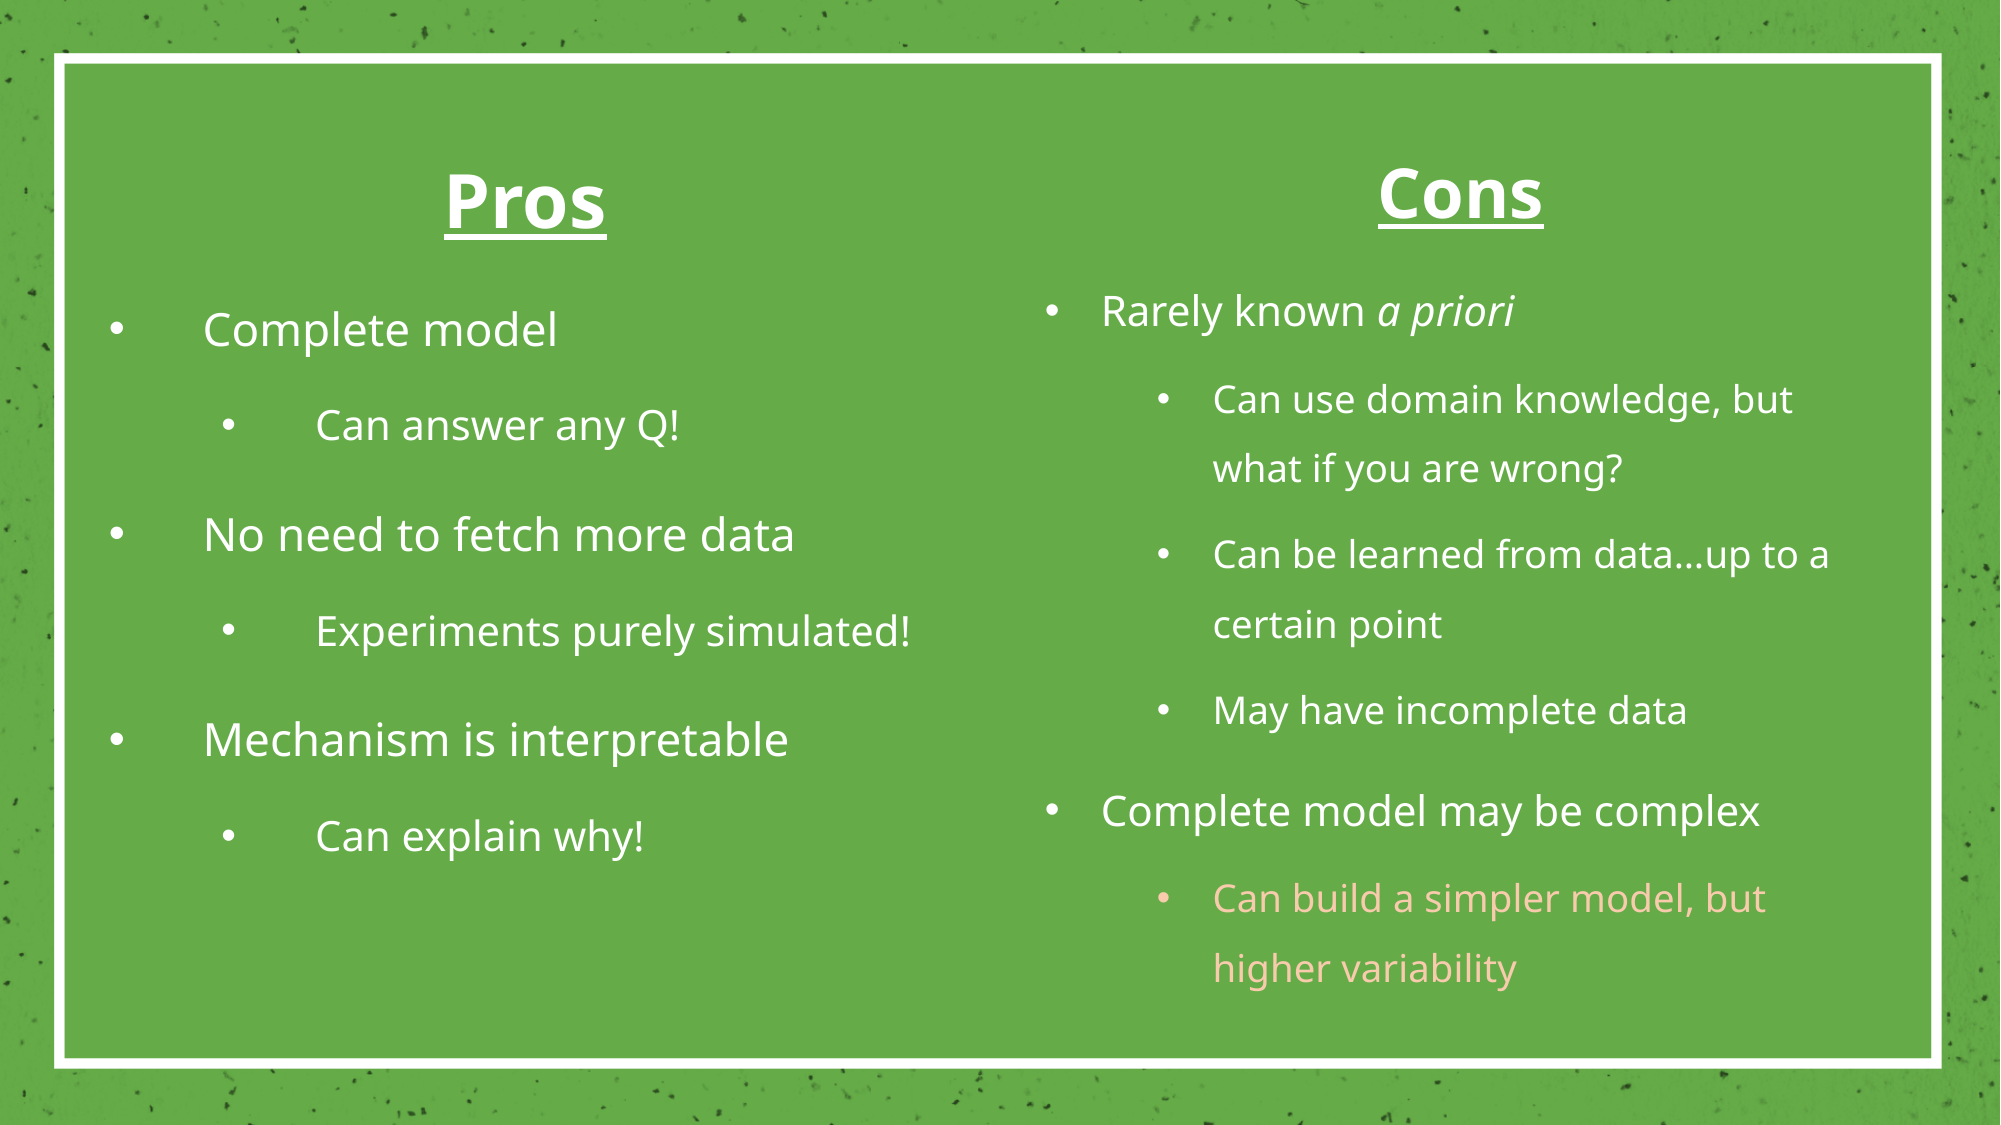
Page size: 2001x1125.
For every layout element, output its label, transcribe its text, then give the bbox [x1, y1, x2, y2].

list Pros Complete model Can answer any Q! No need to fetch more data Experiments purely simulated! Mechanism is interpretable Can explain why! [94, 101, 957, 998]
picture [0, 0, 2000, 1125]
list Cons Rarely known a priori Can use domain knowledge, but what if you are wrong? Can be learned from data…up to a certain point May have incomplete data Complete model may be complex Can build a simpler model, but higher variability [1029, 101, 1893, 998]
